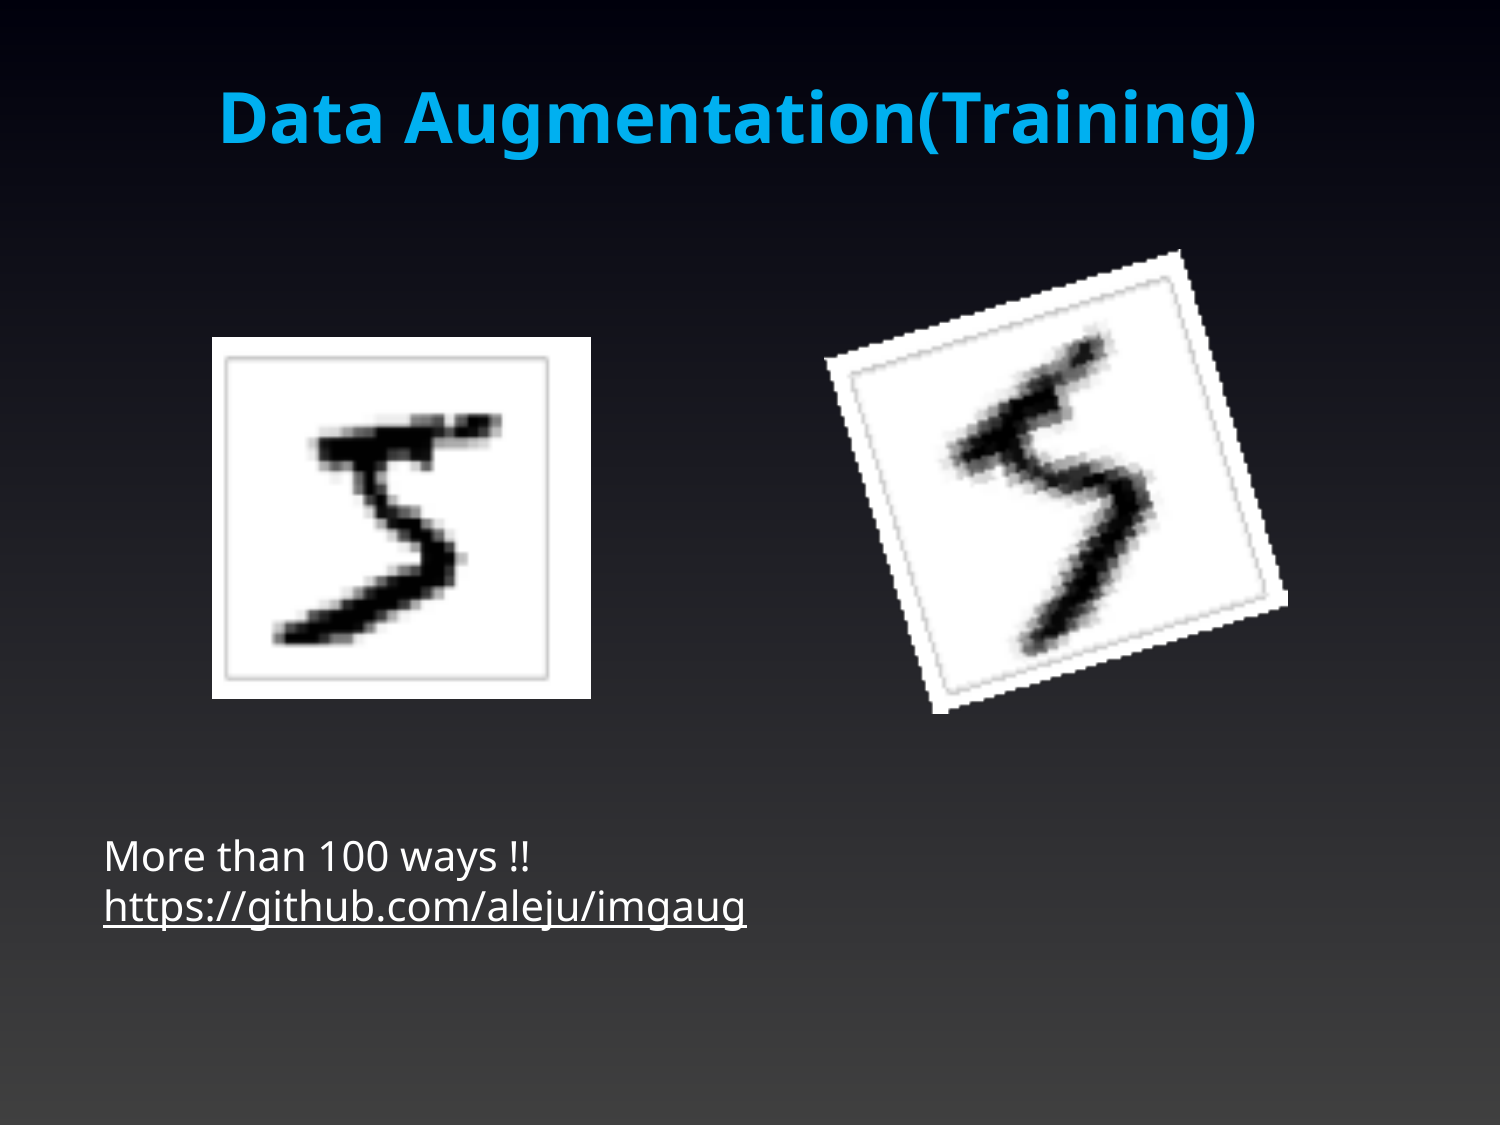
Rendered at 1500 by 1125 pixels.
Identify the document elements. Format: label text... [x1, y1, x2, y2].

text_box More than 100 ways !! https://github.com/aleju/imgaug [88, 822, 1388, 944]
picture [922, 676, 1050, 714]
picture [824, 347, 867, 484]
picture [869, 249, 1288, 668]
picture [212, 337, 591, 699]
title Data Augmentation(Training) [58, 35, 1418, 194]
